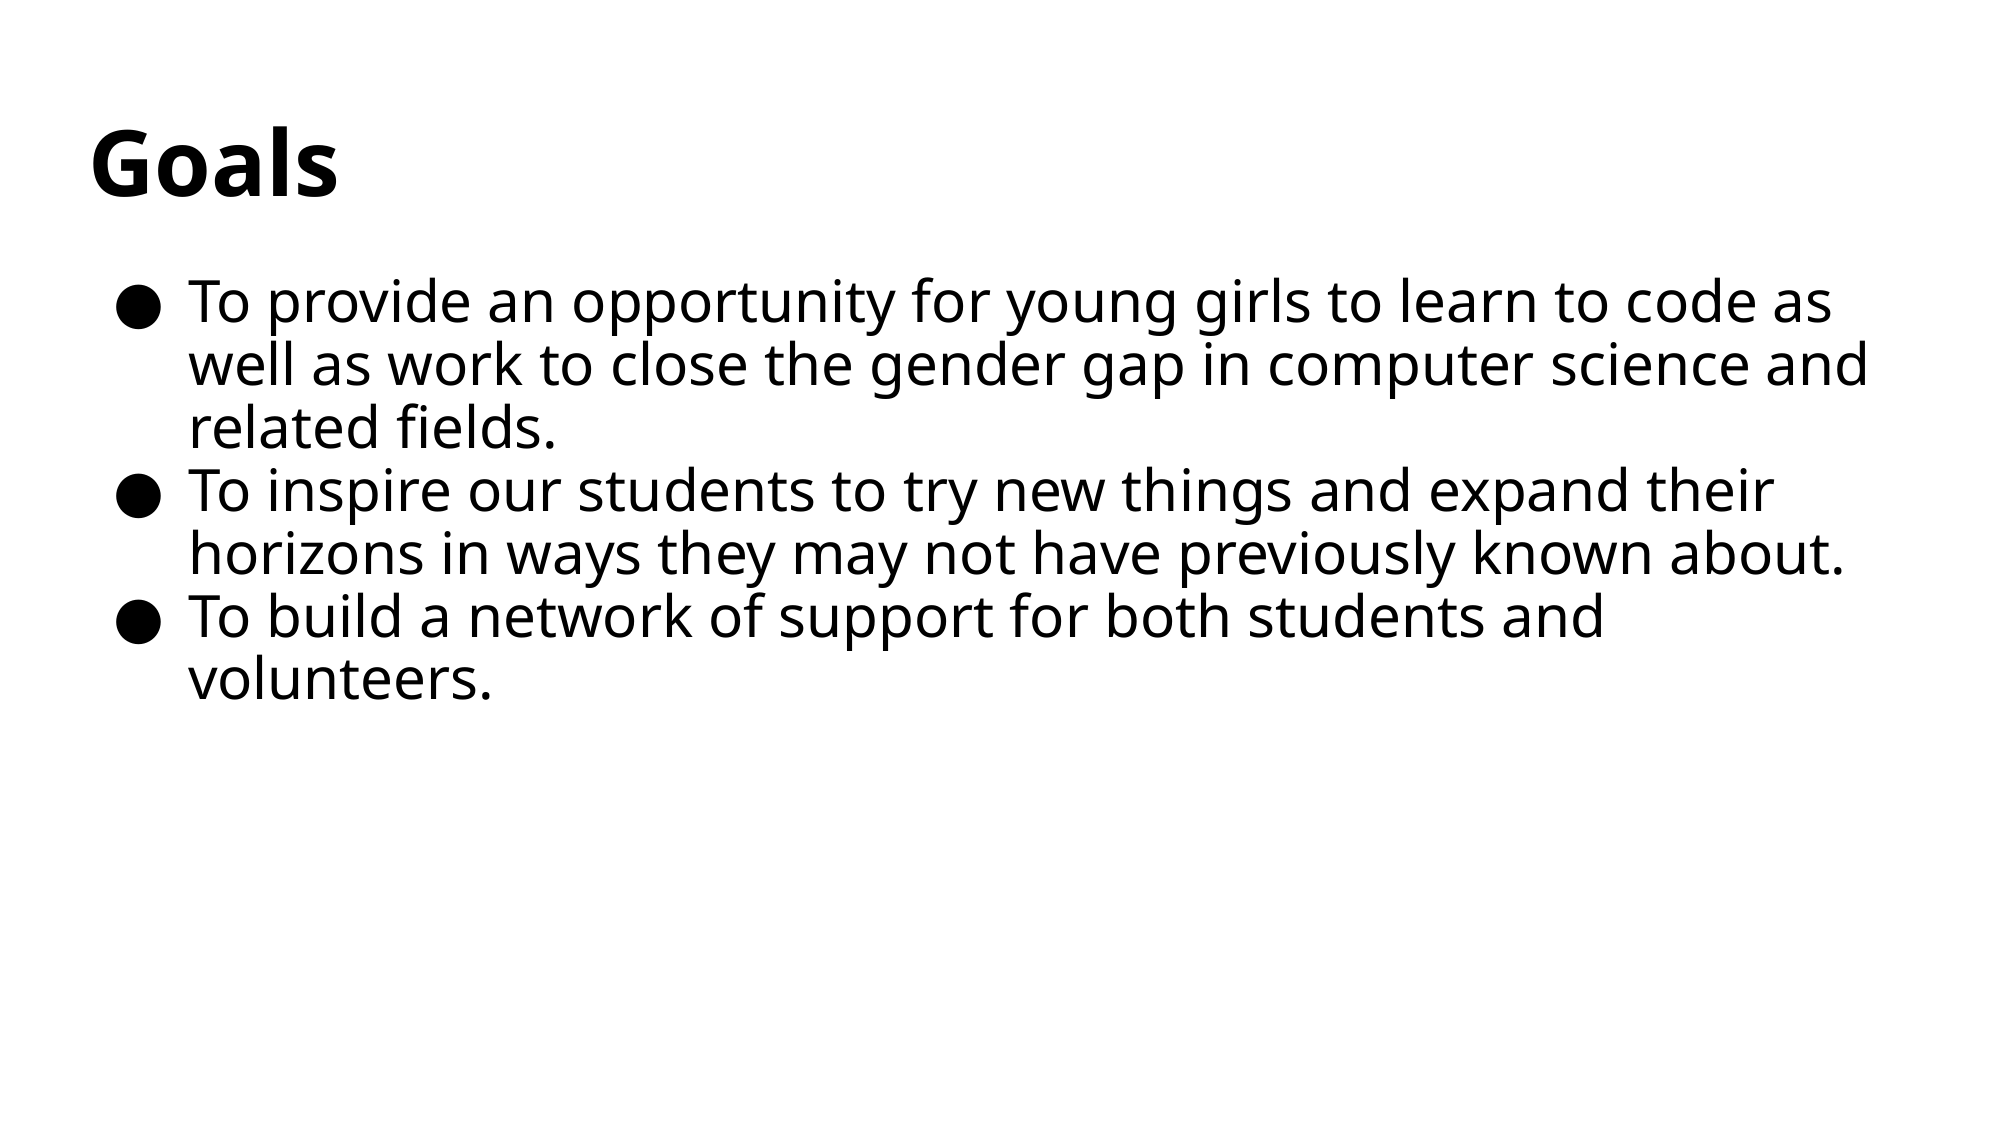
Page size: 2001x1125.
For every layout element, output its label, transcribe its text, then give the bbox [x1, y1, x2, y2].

title Goals [68, 97, 1932, 223]
list To provide an opportunity for young girls to learn to code as well as work to close the gender gap in computer science and related fields. To inspire our students to try new things and expand their horizons in ways they may not have previously known about. To build a network of support for both students and volunteers. [68, 252, 1932, 1000]
